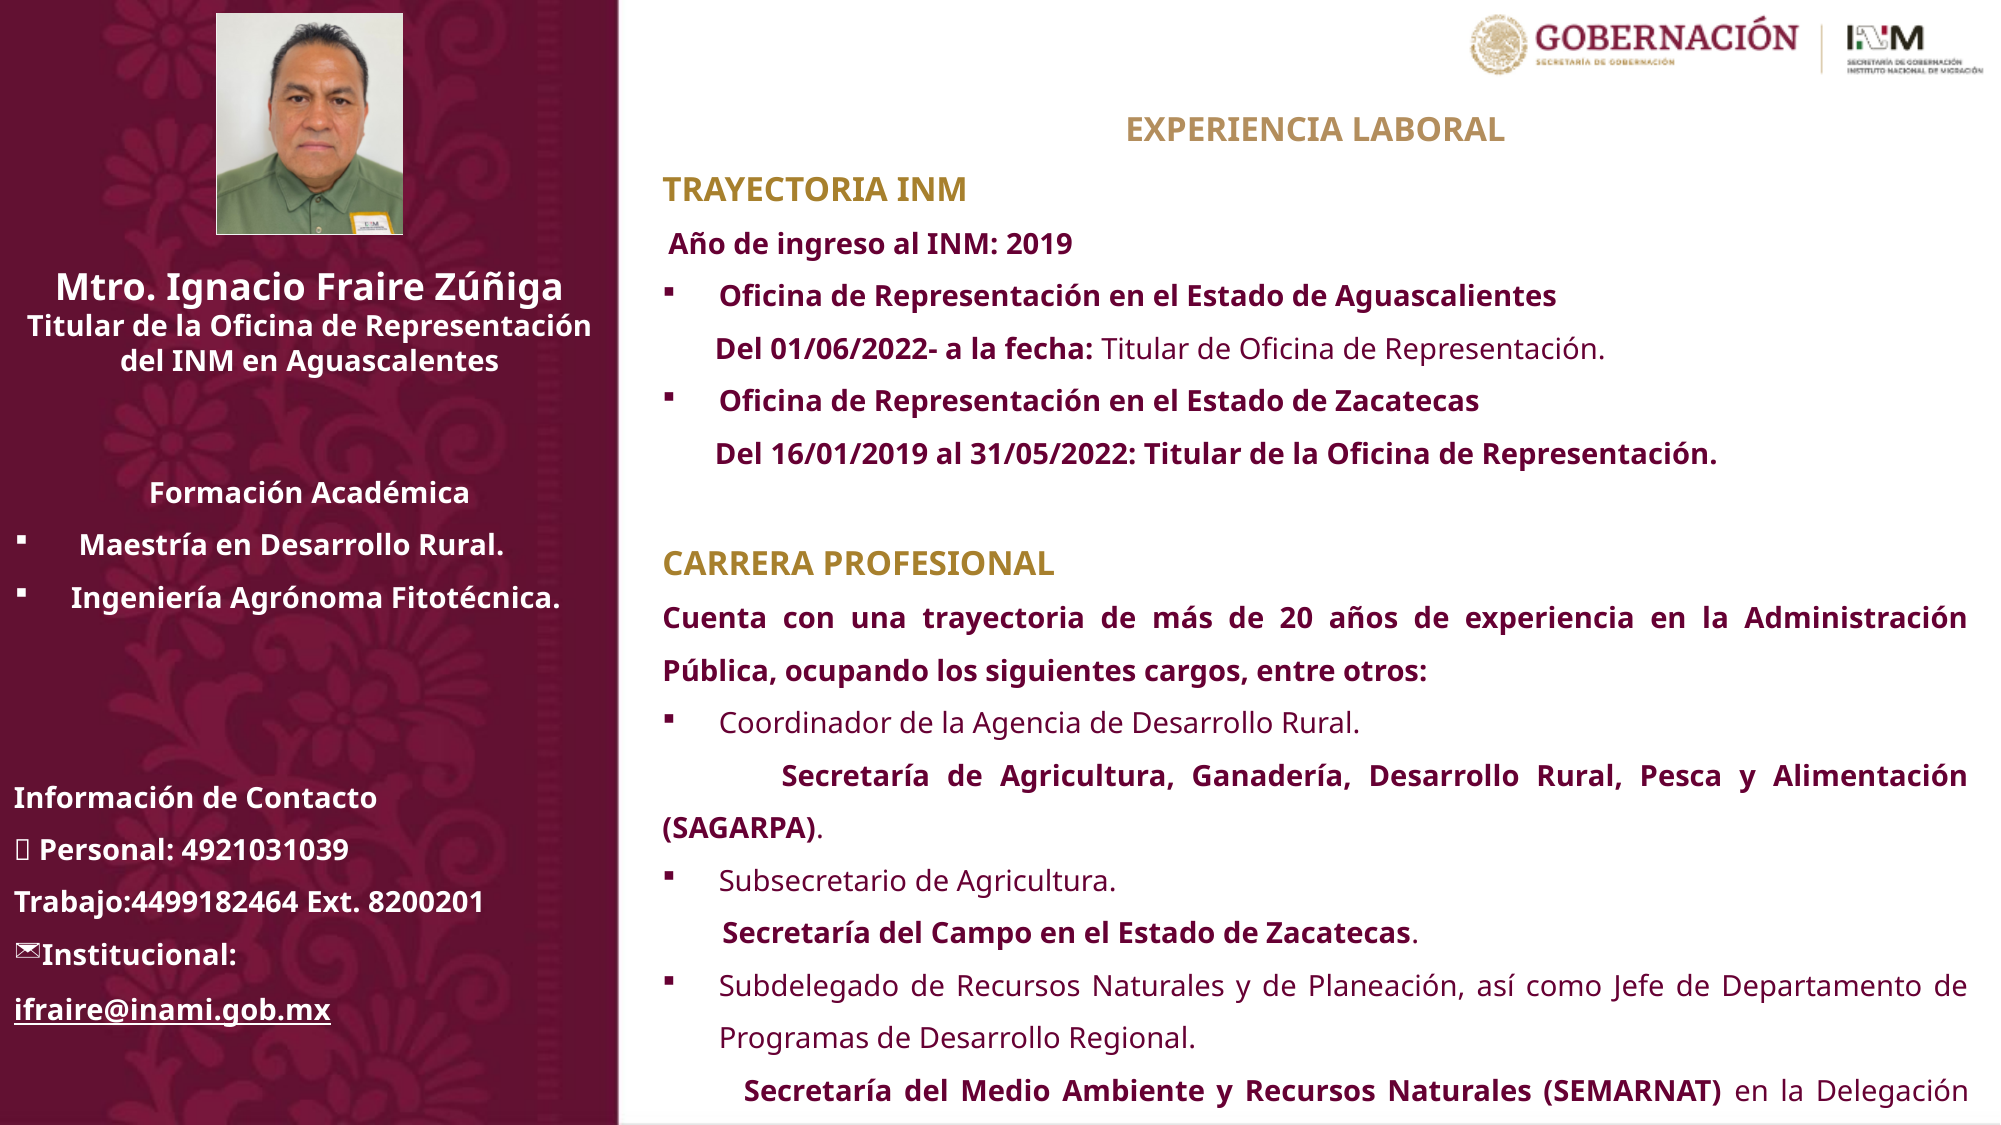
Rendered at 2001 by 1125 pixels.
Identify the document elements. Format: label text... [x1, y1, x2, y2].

text_box Mtro. Ignacio Fraire Zúñiga Titular de la Oficina de Representación del INM en Aguascalentes [0, 255, 620, 385]
picture [0, 0, 2001, 1125]
text_box Formación Académica Maestría en Desarrollo Rural. Ingeniería Agrónoma Fitotécnica. [0, 449, 620, 674]
text_box EXPERIENCIA LABORAL TRAYECTORIA INM Año de ingreso al INM: 2019 Oficina de Representación en el Estado de Aguascalientes Del 01/06/2022- a la fecha: Titular de Oficina de Representación. Oficina de Representación en el Estado de Zacatecas Del 16/01/2019 al 31/05/2022: Titular de la Oficina de Representación. CARRERA PROFESIONAL Cuenta con una trayectoria de más de 20 años de experiencia en la Administración Pública, ocupando los siguientes cargos, entre otros: Coordinador de la Agencia de Desarrollo Rural. Secretaría de Agricultura, Ganadería, Desarrollo Rural, Pesca y Alimentación (SAGARPA). Subsecretario de Agricultura. Secretaría del Campo en el Estado de Zacatecas. Subdelegado de Recursos Naturales y de Planeación, así como Jefe de Departamento de Programas de Desarrollo Regional. Secretaría del Medio Ambiente y Recursos Naturales (SEMARNAT) en la Delegación Zacatecas. [647, 80, 1985, 1125]
text_box Información de Contacto  Personal: 4921031039 Trabajo:4499182464 Ext. 8200201 Institucional: ifraire@inami.gob.mx [0, 754, 619, 1091]
